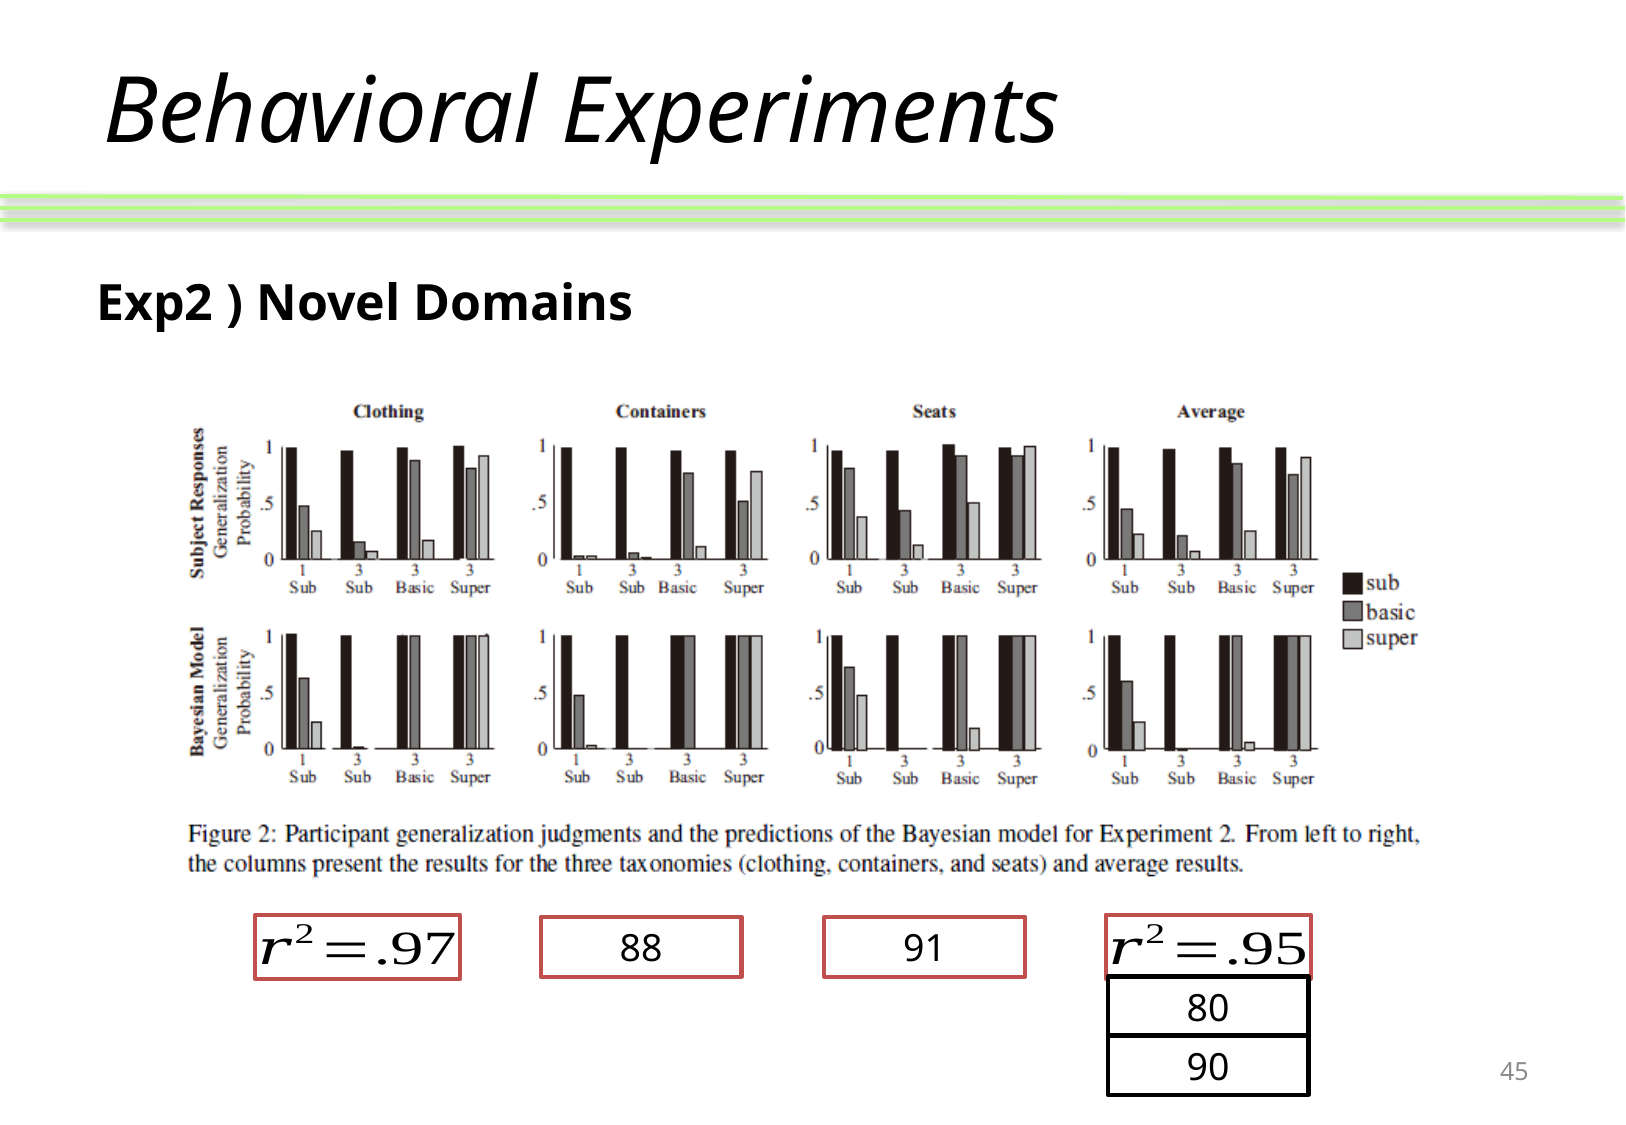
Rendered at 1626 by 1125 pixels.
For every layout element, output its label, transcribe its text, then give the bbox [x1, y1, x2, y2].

slide_number 45 [1164, 1042, 1544, 1103]
picture [169, 385, 1447, 886]
title Behavioral Experiments [88, 11, 1551, 192]
list Exp2 ) Novel Domains [81, 262, 1544, 1005]
